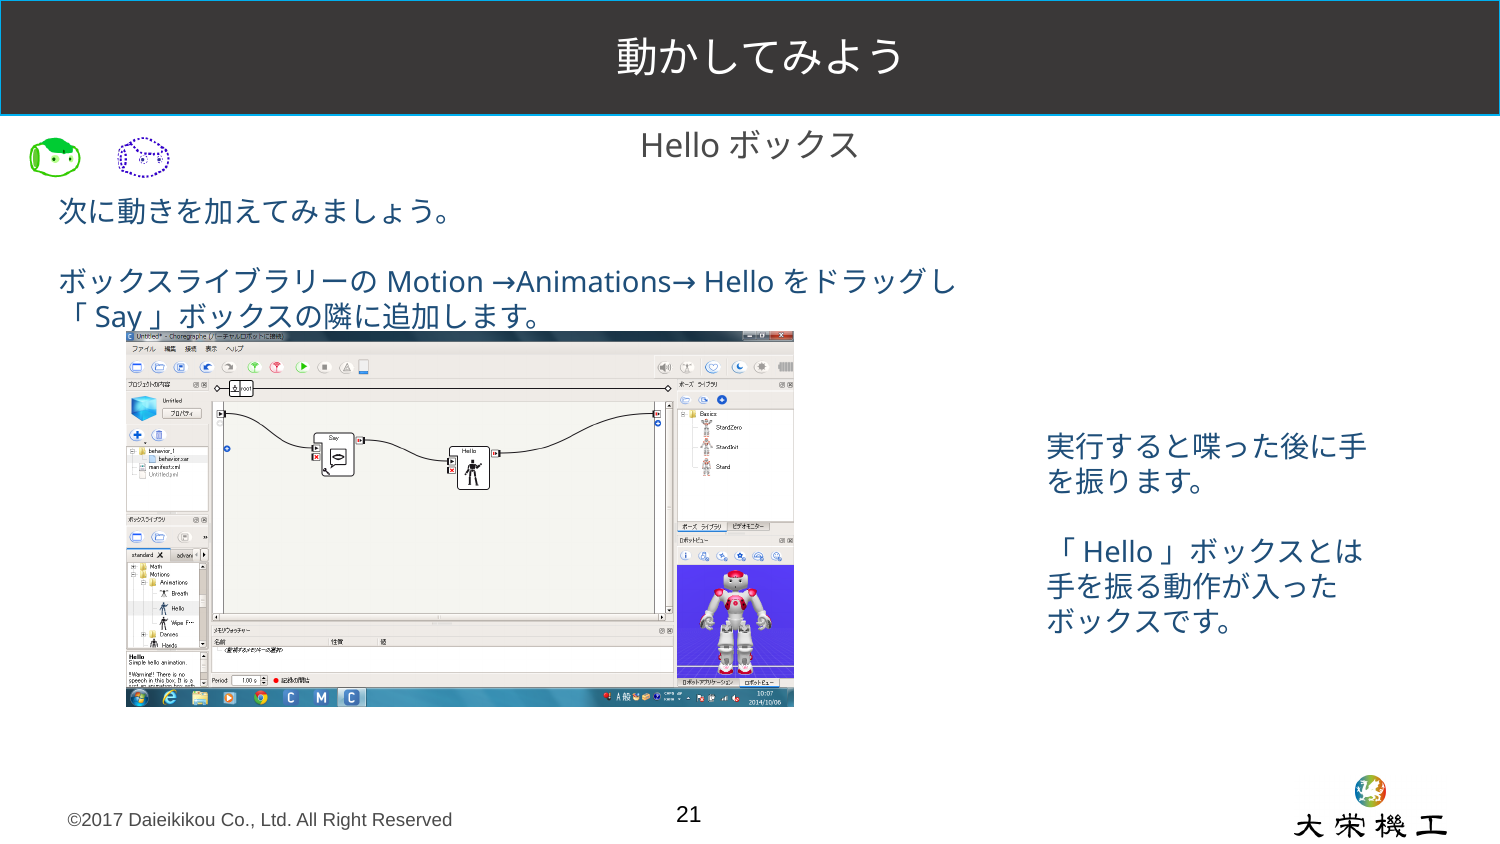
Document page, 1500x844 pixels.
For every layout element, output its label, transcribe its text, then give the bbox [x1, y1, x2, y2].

picture [26, 129, 83, 185]
slide_number ‹#› [664, 790, 838, 836]
picture [1294, 791, 1447, 838]
title Helloボックス [244, 124, 1256, 169]
list 次に動きを加えてみましょう。 ボックスライブラリーのMotion →Animations→ Helloをドラッグし 「Say」ボックスの隣に追加します。 [50, 184, 1450, 791]
subtitle 動かしてみよう [96, 3, 1406, 109]
text_box 実行すると喋った後に手を振ります。 「Hello」ボックスとは手を振る動作が入ったボックスです。 [1035, 422, 1395, 673]
picture [115, 129, 171, 185]
picture [126, 331, 794, 707]
